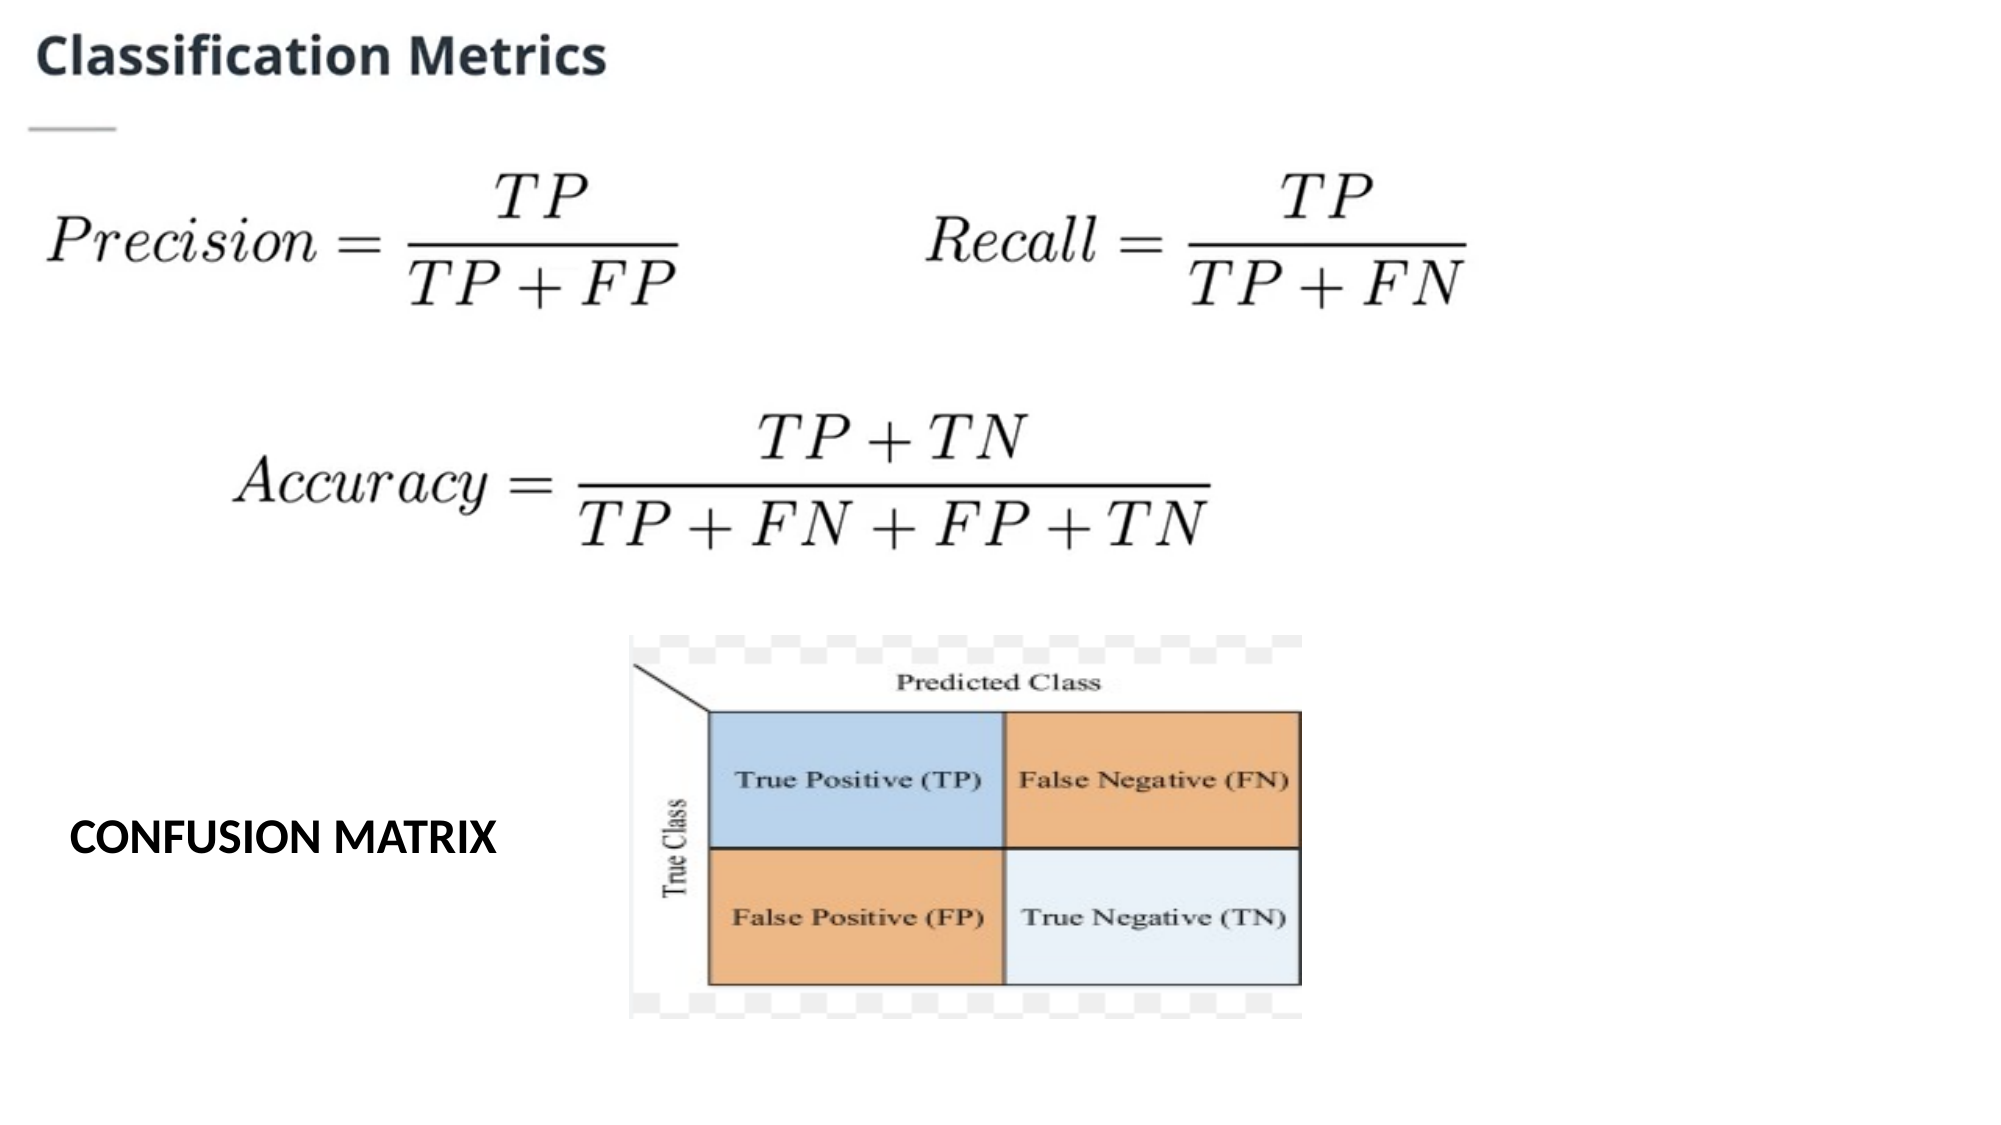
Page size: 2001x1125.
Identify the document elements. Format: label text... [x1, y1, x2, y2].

picture [0, 0, 1514, 591]
picture [629, 635, 1302, 1019]
text_box CONFUSION MATRIX [54, 796, 570, 872]
